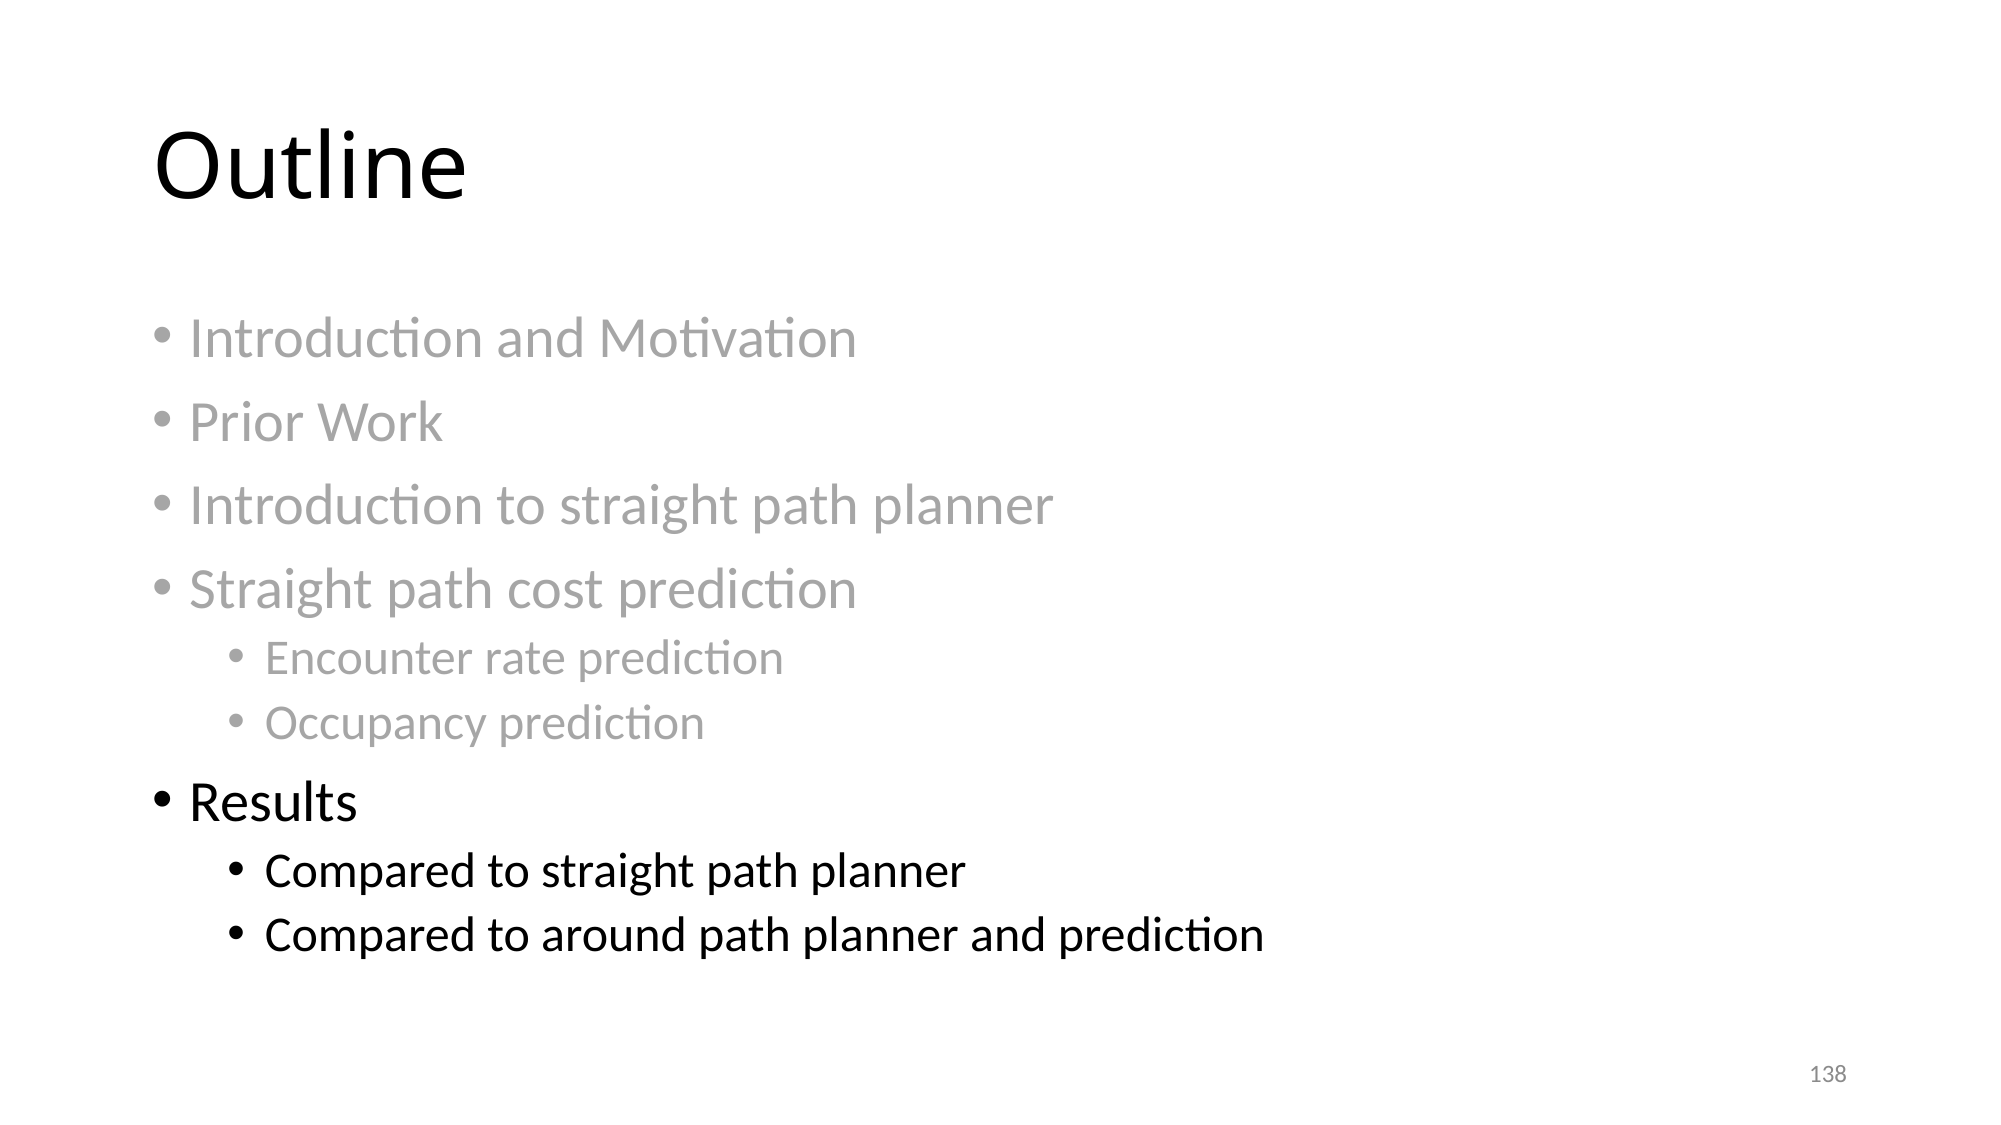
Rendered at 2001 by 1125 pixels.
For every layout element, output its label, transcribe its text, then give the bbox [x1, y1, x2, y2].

slide_number 138 [1412, 1042, 1863, 1103]
title Outline [137, 59, 1863, 278]
list Introduction and Motivation Prior Work Introduction to straight path planner Straight path cost prediction Encounter rate prediction Occupancy prediction Results Compared to straight path planner Compared to around path planner and prediction [137, 299, 1863, 1014]
